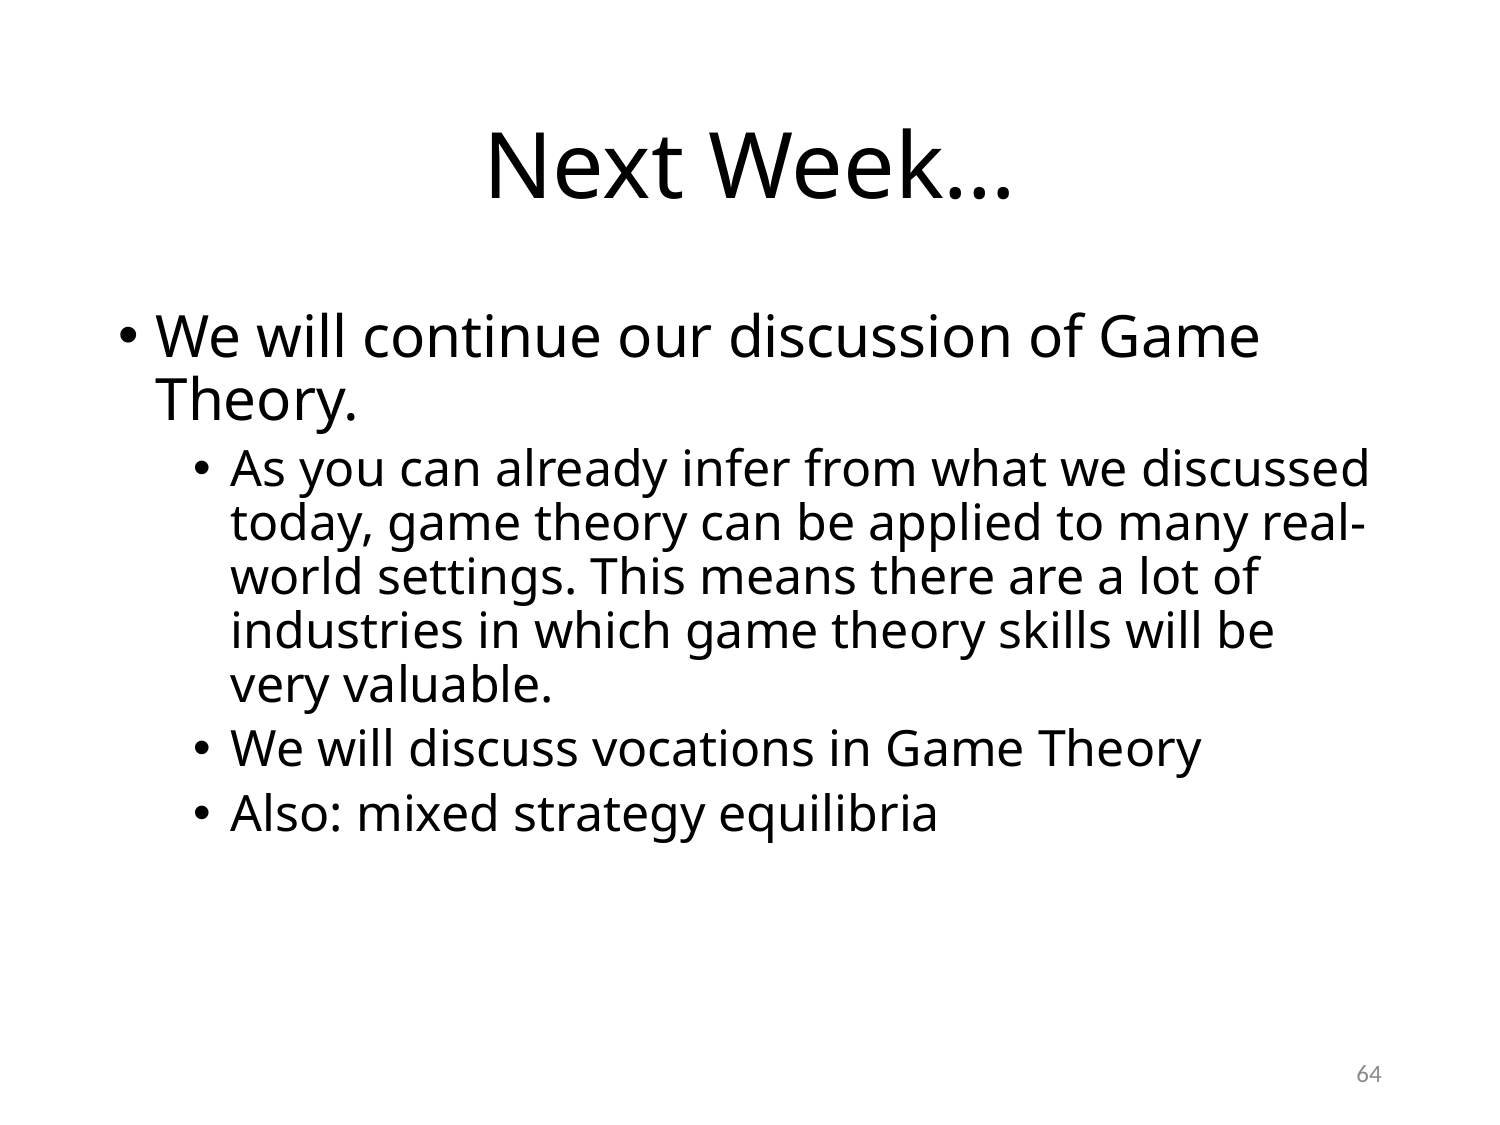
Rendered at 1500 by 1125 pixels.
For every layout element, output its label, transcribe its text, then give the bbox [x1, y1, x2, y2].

title Next Week… [103, 59, 1397, 278]
slide_number 64 [1059, 1042, 1397, 1103]
list We will continue our discussion of Game Theory. As you can already infer from what we discussed today, game theory can be applied to many real-world settings. This means there are a lot of industries in which game theory skills will be very valuable. We will discuss vocations in Game Theory Also: mixed strategy equilibria [103, 299, 1397, 1014]
